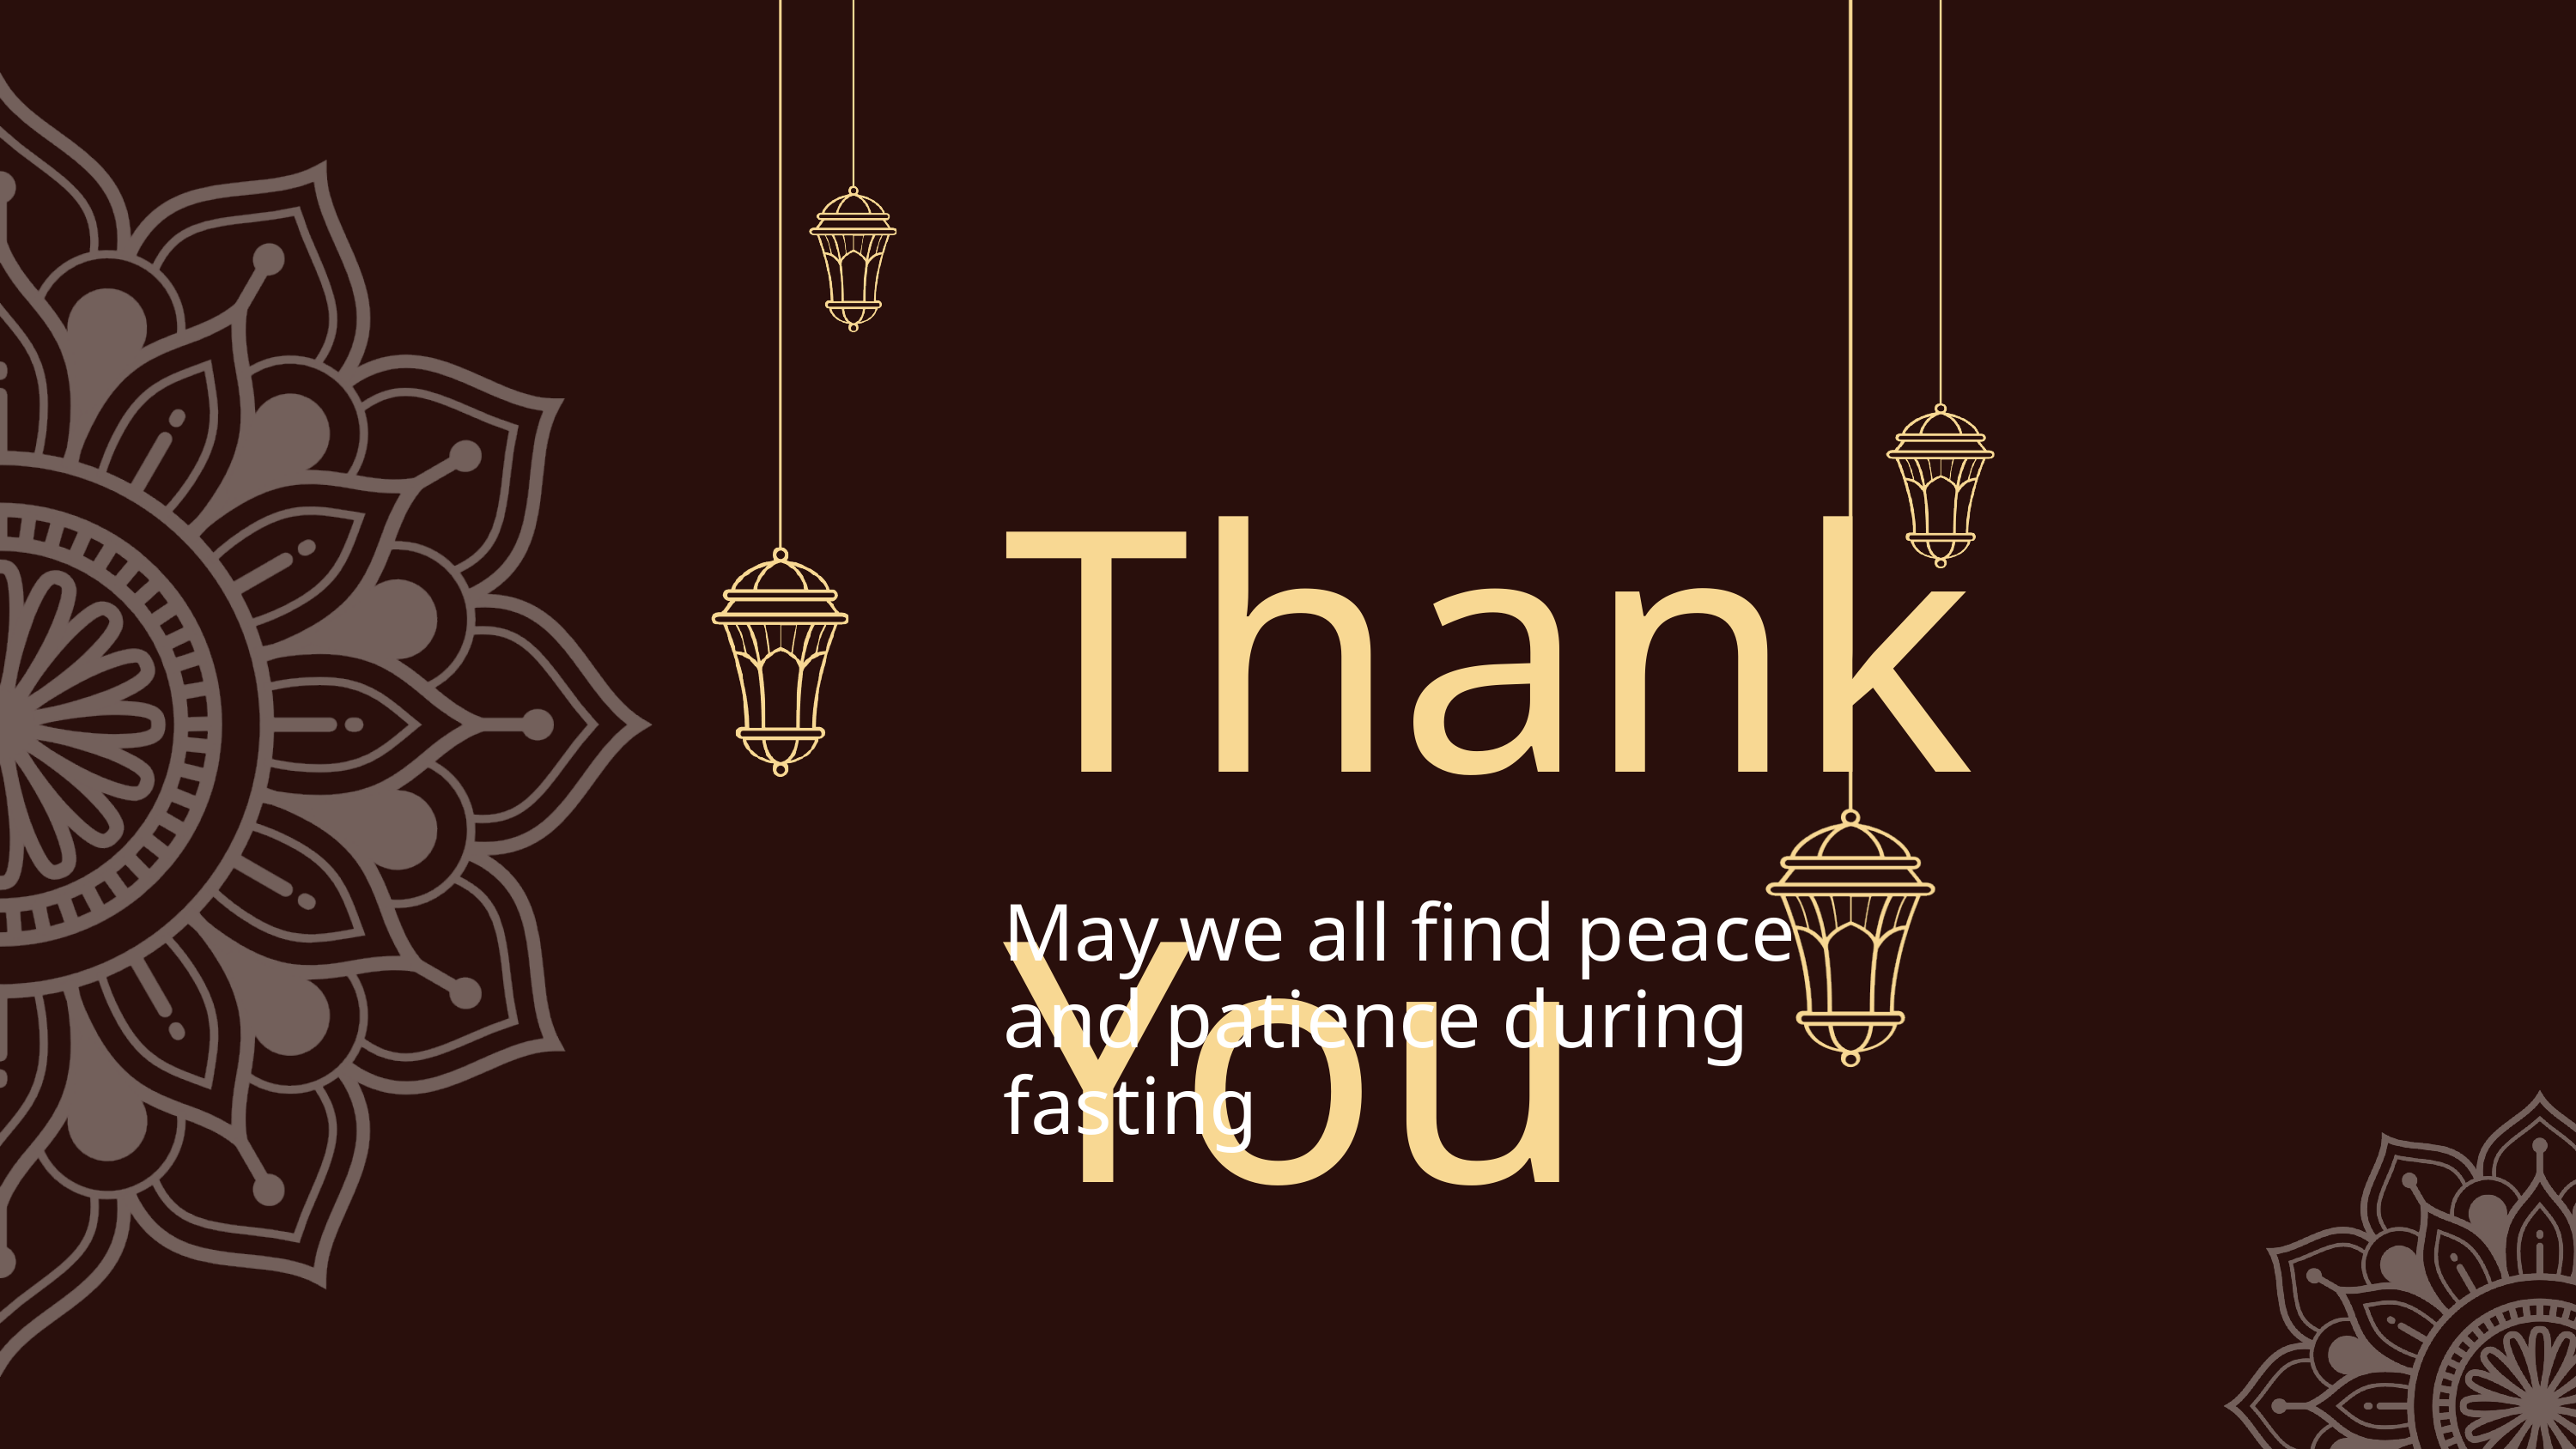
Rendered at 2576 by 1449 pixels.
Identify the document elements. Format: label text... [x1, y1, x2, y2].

text_box May we all find peace and patience during fasting [1003, 890, 1941, 1150]
text_box [2223, 1089, 2576, 1449]
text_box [697, 0, 897, 778]
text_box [1749, 0, 1995, 1070]
text_box [0, 72, 653, 1377]
text_box Thank You [1003, 429, 2576, 1250]
